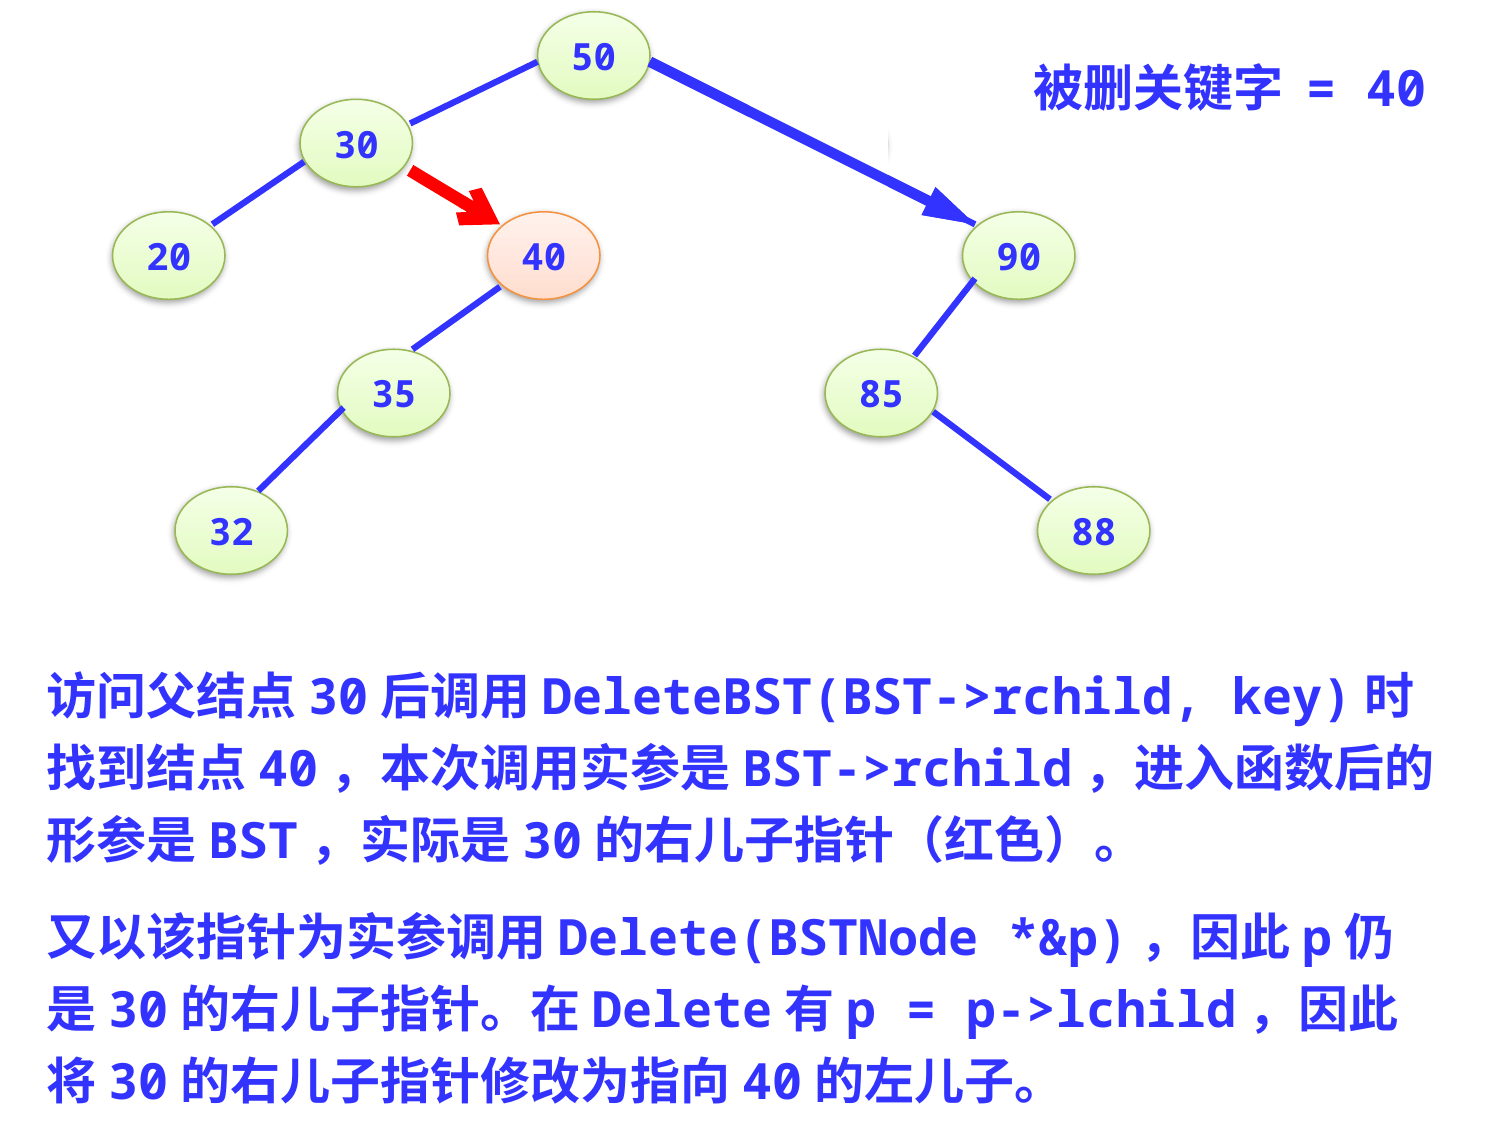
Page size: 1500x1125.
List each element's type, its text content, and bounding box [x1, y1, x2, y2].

text_box 40 [486, 211, 601, 301]
text_box 32 [174, 485, 289, 576]
text_box [410, 170, 500, 225]
text_box 被删关键字 = 40 [1018, 48, 1442, 124]
text_box 90 [961, 211, 1076, 301]
text_box 35 [336, 348, 451, 438]
text_box 50 [536, 10, 651, 101]
text_box 访问父结点30后调用DeleteBST(BST->rchild, key)时找到结点40，本次调用实参是BST->rchild，进入函数后的形参是BST，实际是30的右儿子指针（红色）。 又以该指针为实参调用Delete(BSTNode *&p)，因此p仍是30的右儿子指针。在Delete有p = p->lchild，因此将30的右儿子指针修改为指向40的左儿子。 [31, 645, 1457, 1117]
text_box 85 [824, 348, 939, 438]
text_box 88 [1036, 485, 1151, 576]
text_box 30 [299, 98, 414, 188]
text_box 20 [111, 211, 226, 301]
text_box [649, 61, 976, 225]
text_box [749, 112, 888, 200]
text_box [749, 86, 888, 180]
